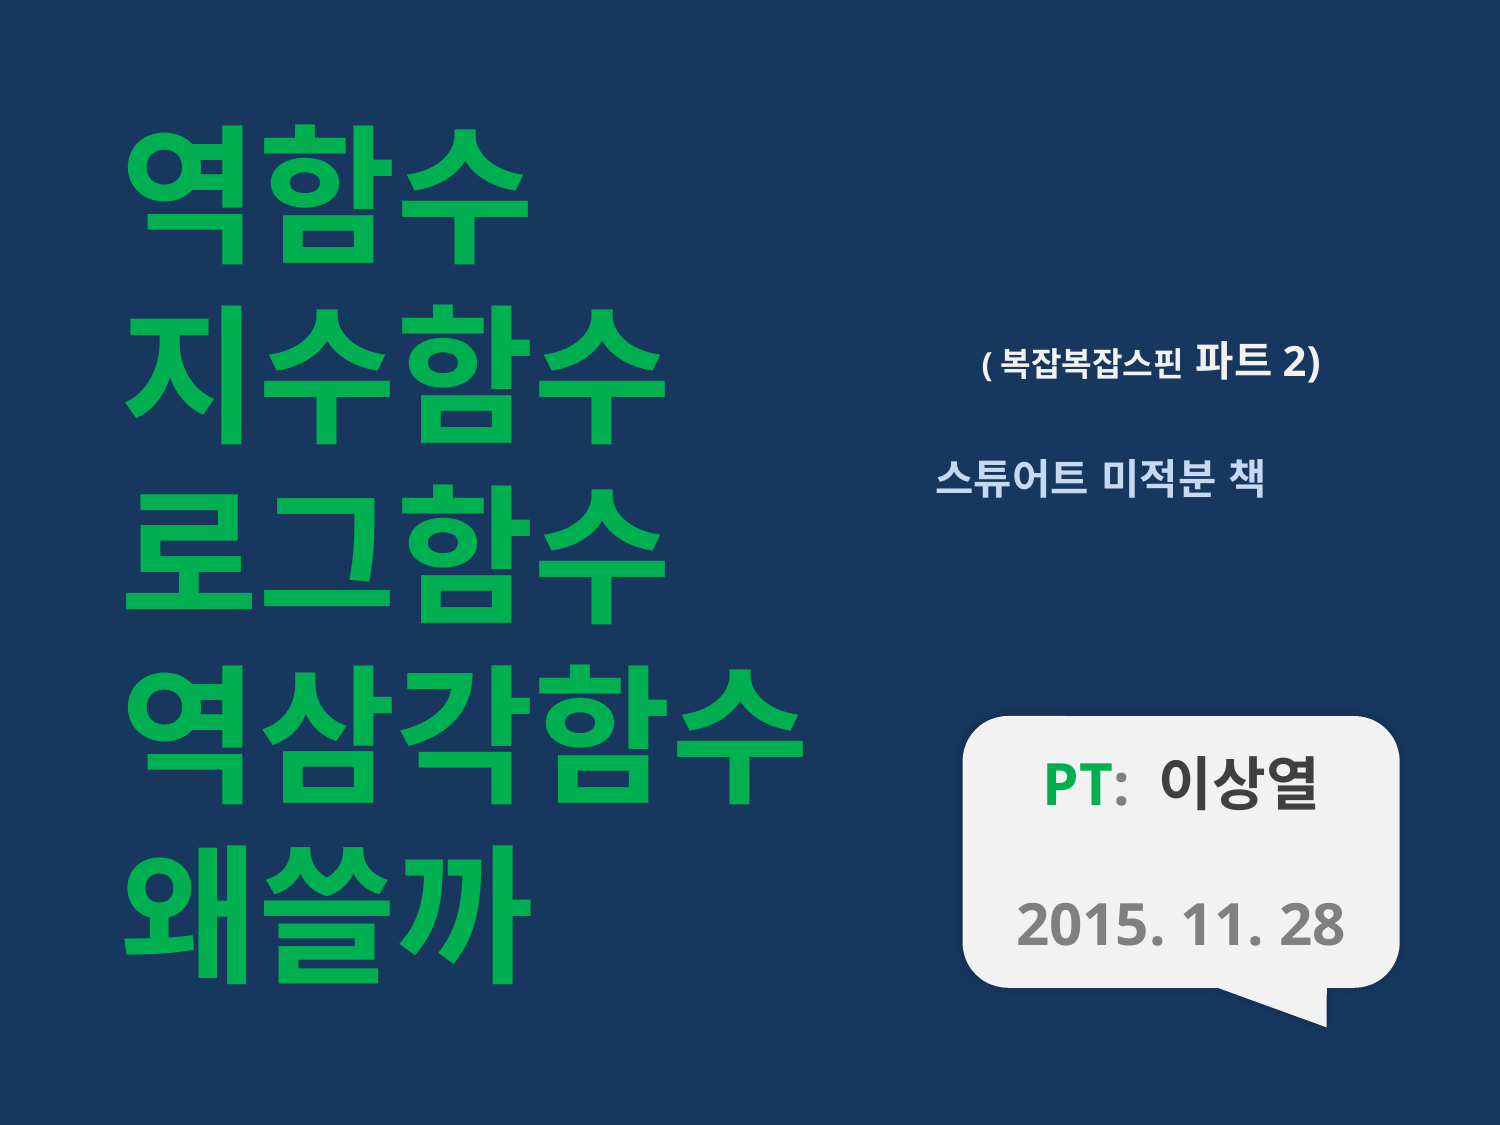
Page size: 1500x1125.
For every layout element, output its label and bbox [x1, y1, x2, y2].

text_box [105, 93, 1417, 1125]
